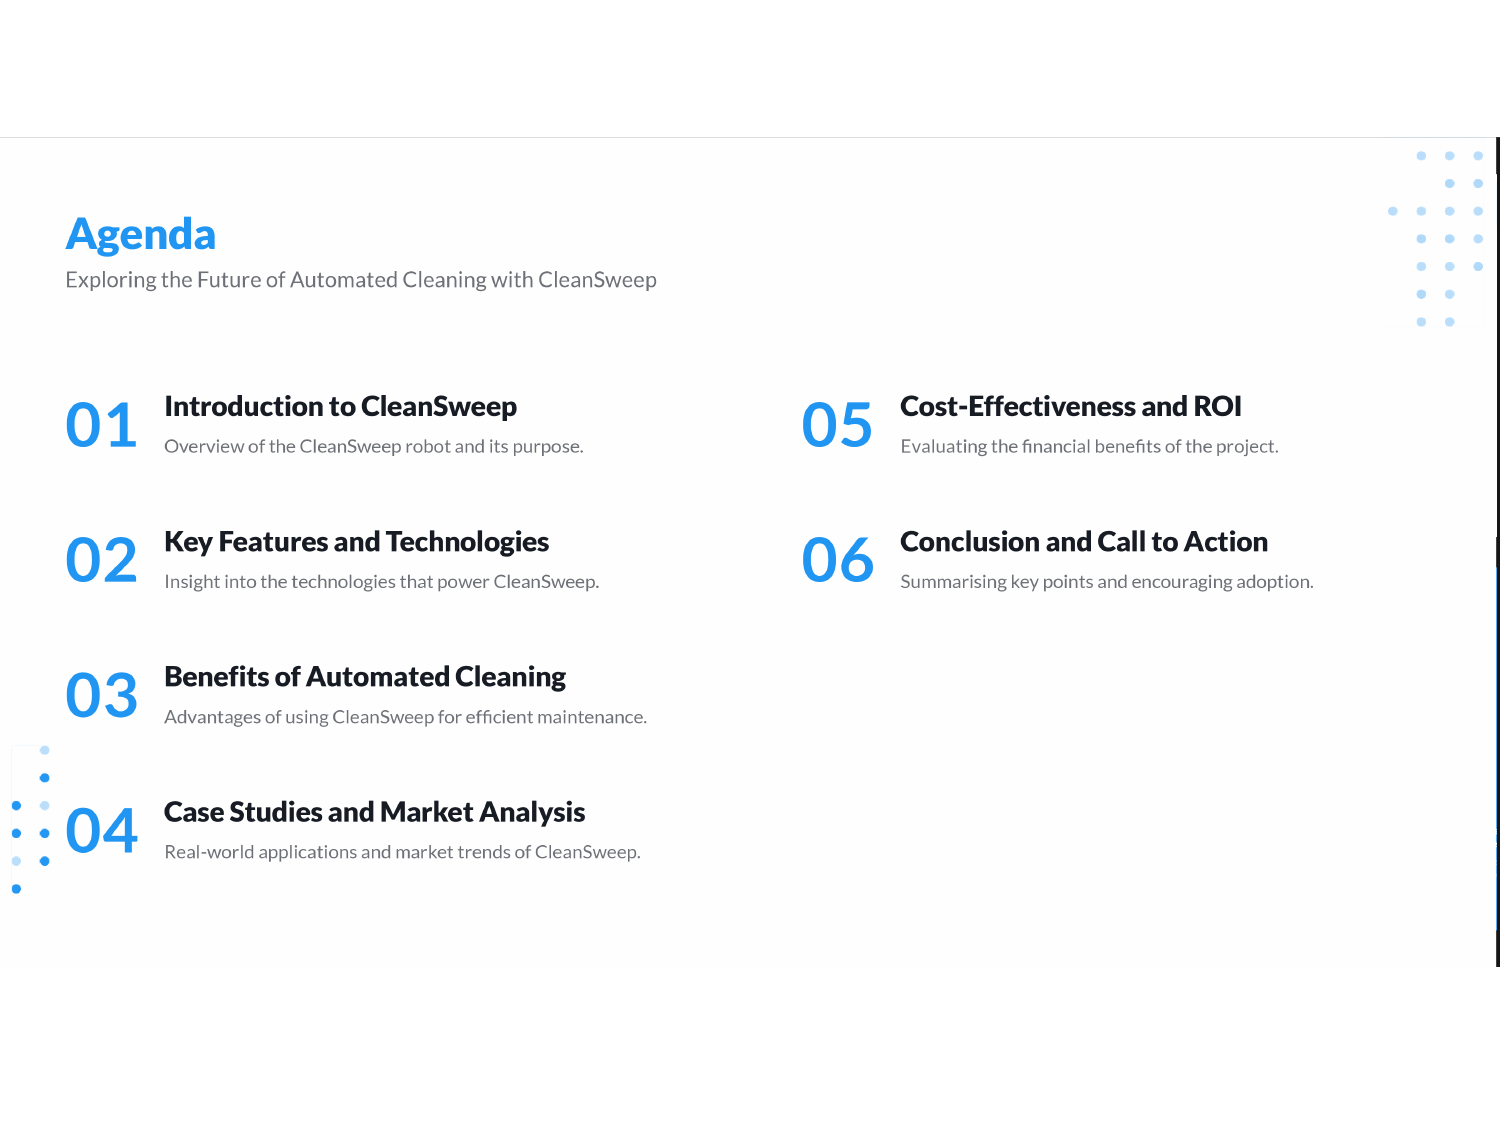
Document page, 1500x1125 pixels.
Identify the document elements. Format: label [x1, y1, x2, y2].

picture [0, 136, 1500, 967]
